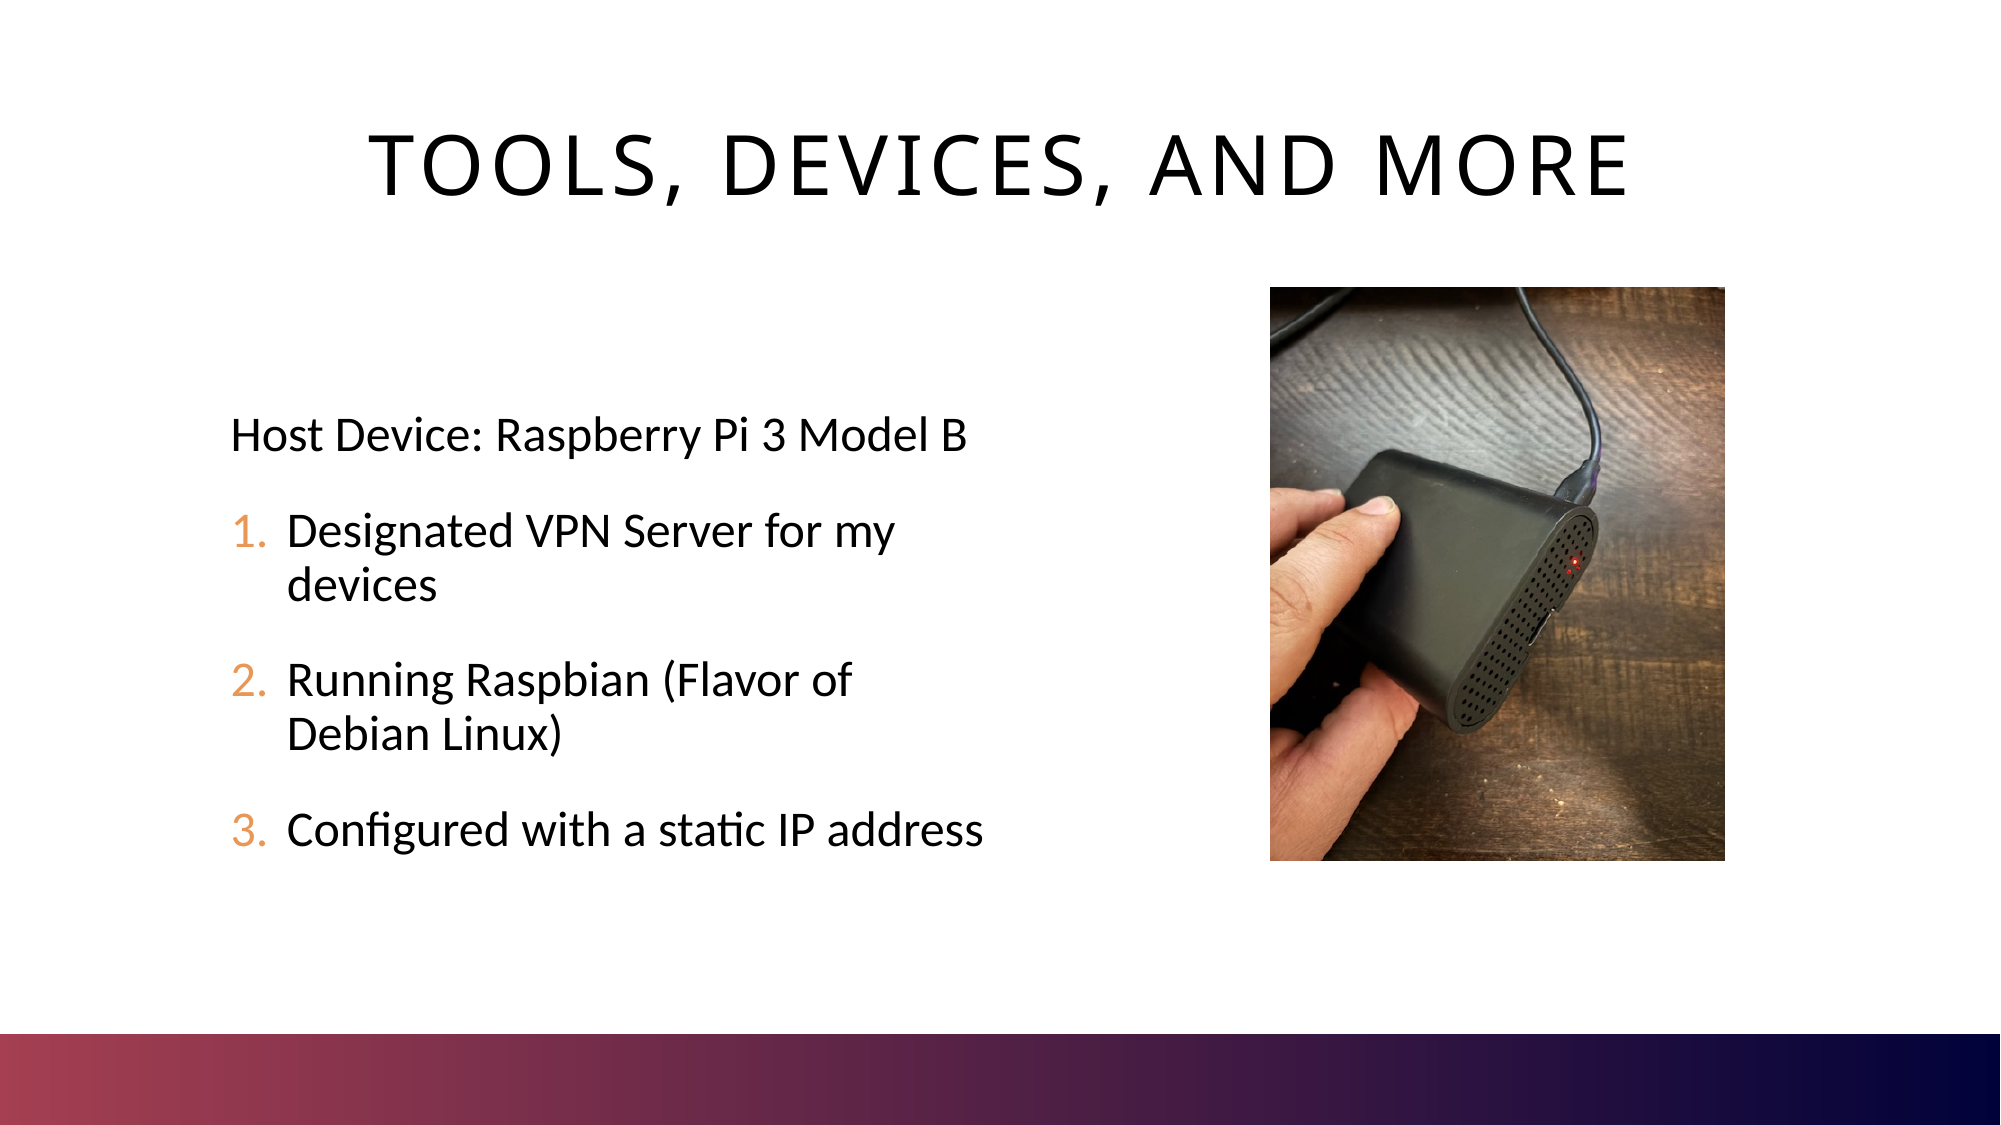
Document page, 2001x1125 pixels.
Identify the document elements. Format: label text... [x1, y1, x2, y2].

picture [1270, 286, 1725, 862]
list Host Device: Raspberry Pi 3 Model B Designated VPN Server for my devices Running Raspbian (Flavor of Debian Linux) Configured with a static IP address [215, 400, 1000, 808]
title Tools, devices, and more [137, 60, 1863, 278]
text_box [0, 1033, 2000, 1125]
